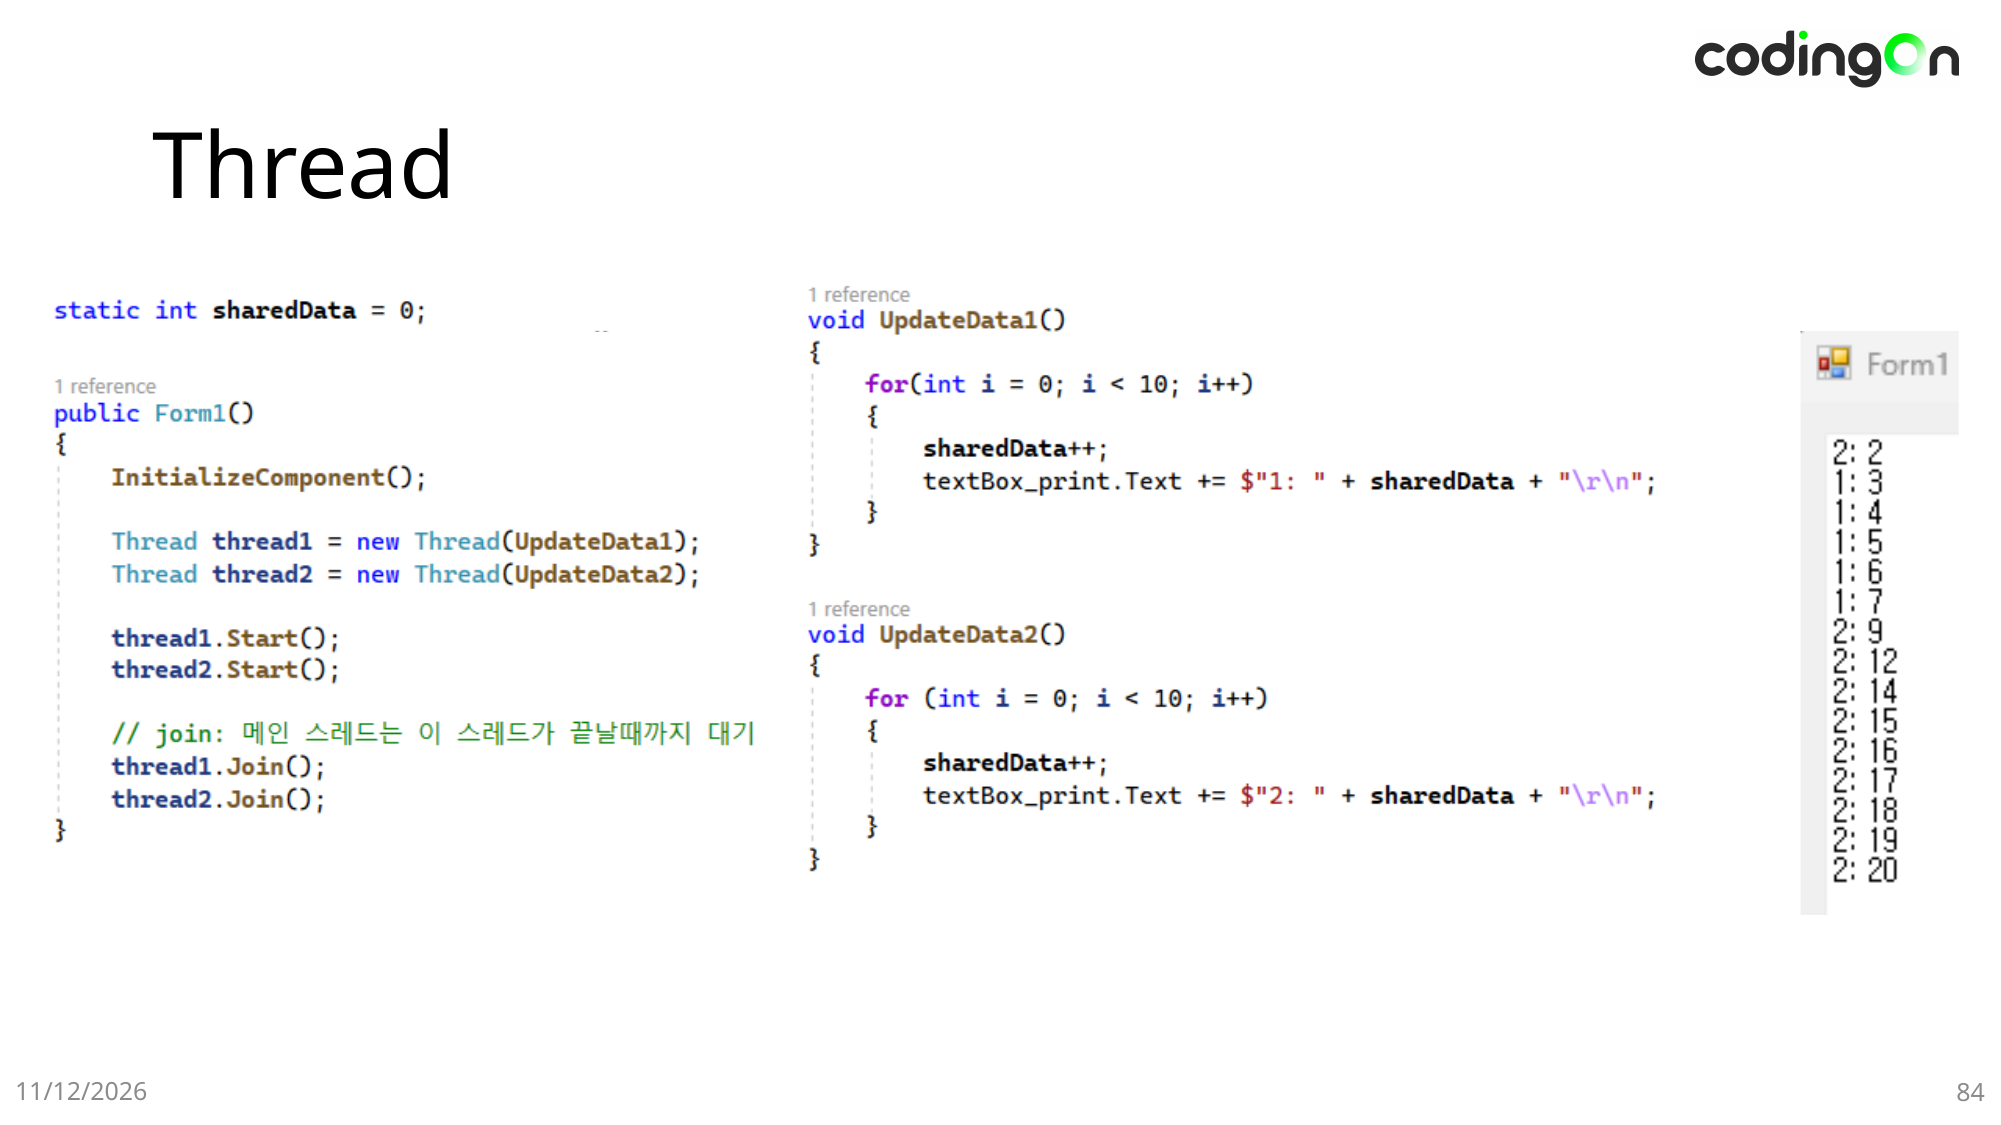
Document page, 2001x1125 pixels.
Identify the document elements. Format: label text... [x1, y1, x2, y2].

slide_number 84 [1550, 1063, 2000, 1124]
picture [1800, 331, 1959, 915]
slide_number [0, 1062, 450, 1123]
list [798, 277, 1679, 887]
picture [41, 369, 776, 858]
picture [1695, 30, 1959, 88]
title Thread [137, 59, 1863, 278]
picture [41, 271, 776, 332]
